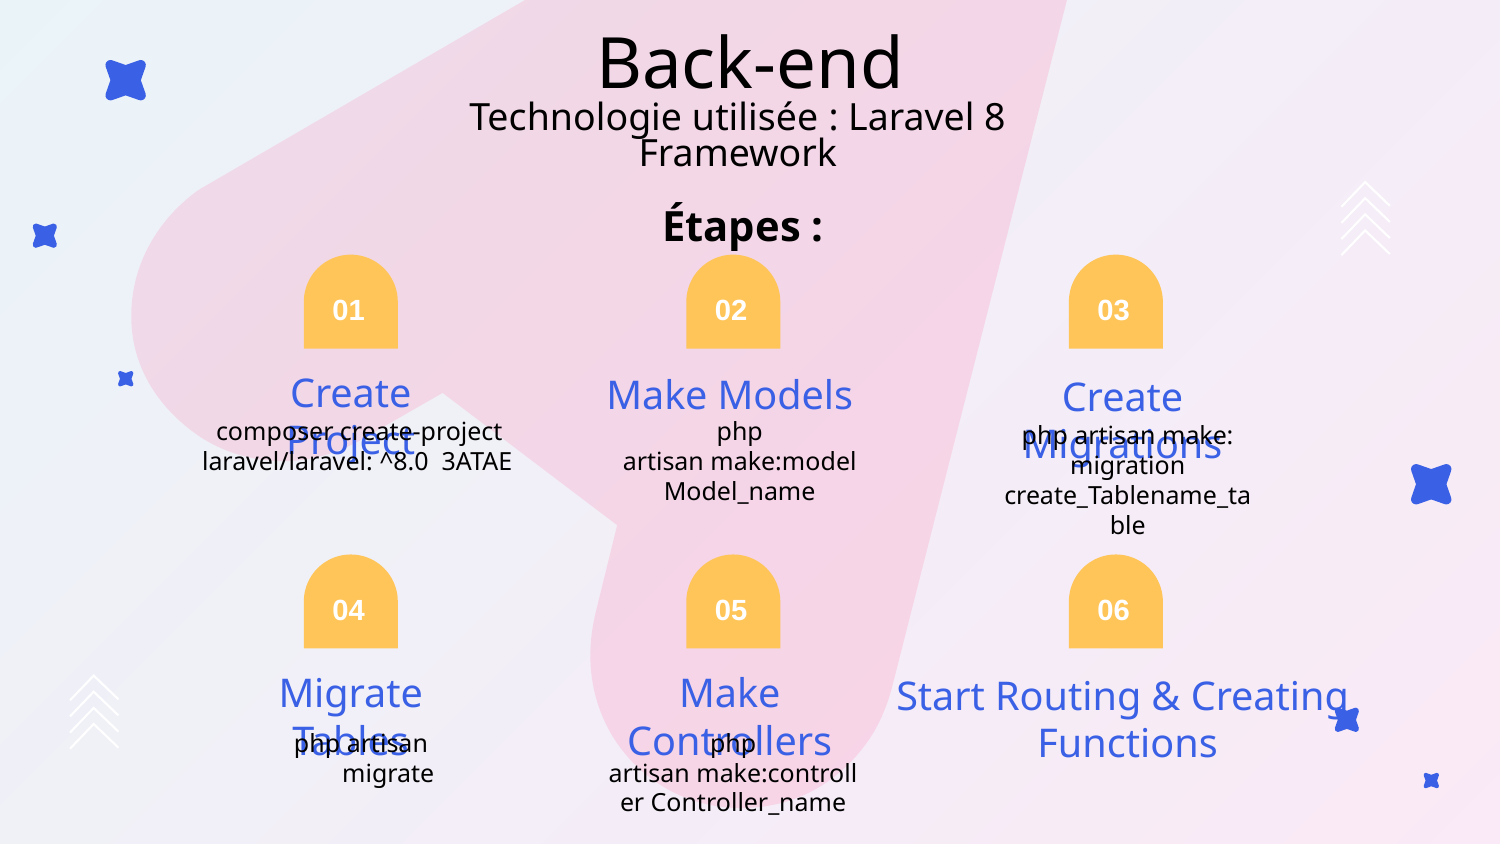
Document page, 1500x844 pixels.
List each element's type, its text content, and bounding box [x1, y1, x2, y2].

subtitle Start Routing & Creating Functions [833, 655, 1412, 721]
text_box 04 [303, 554, 398, 649]
subtitle Make Controllers [574, 653, 885, 719]
text_box Technologie utilisée : Laravel 8 Framework Étapes : [352, 122, 1123, 229]
subtitle php artisan make: migration create_Tablename_table [982, 404, 1274, 517]
text_box 06 [1068, 554, 1163, 649]
subtitle Create Project [210, 352, 492, 400]
subtitle php artisan make:model Model_name [599, 400, 881, 513]
subtitle php artisan make:controller Controller_name [592, 712, 874, 815]
text_box 02 [686, 254, 781, 349]
text_box 01 [303, 254, 398, 349]
subtitle Create Migrations [955, 356, 1290, 422]
text_box 03 [1068, 254, 1163, 349]
subtitle composer create-project laravel/laravel: ^8.0 3ATAE [97, 400, 543, 513]
subtitle Make Models [556, 354, 904, 421]
text_box 05 [686, 554, 781, 649]
title Back-end [177, 19, 1322, 114]
subtitle Migrate Tables [210, 653, 492, 712]
subtitle php artisan migrate [210, 712, 492, 790]
